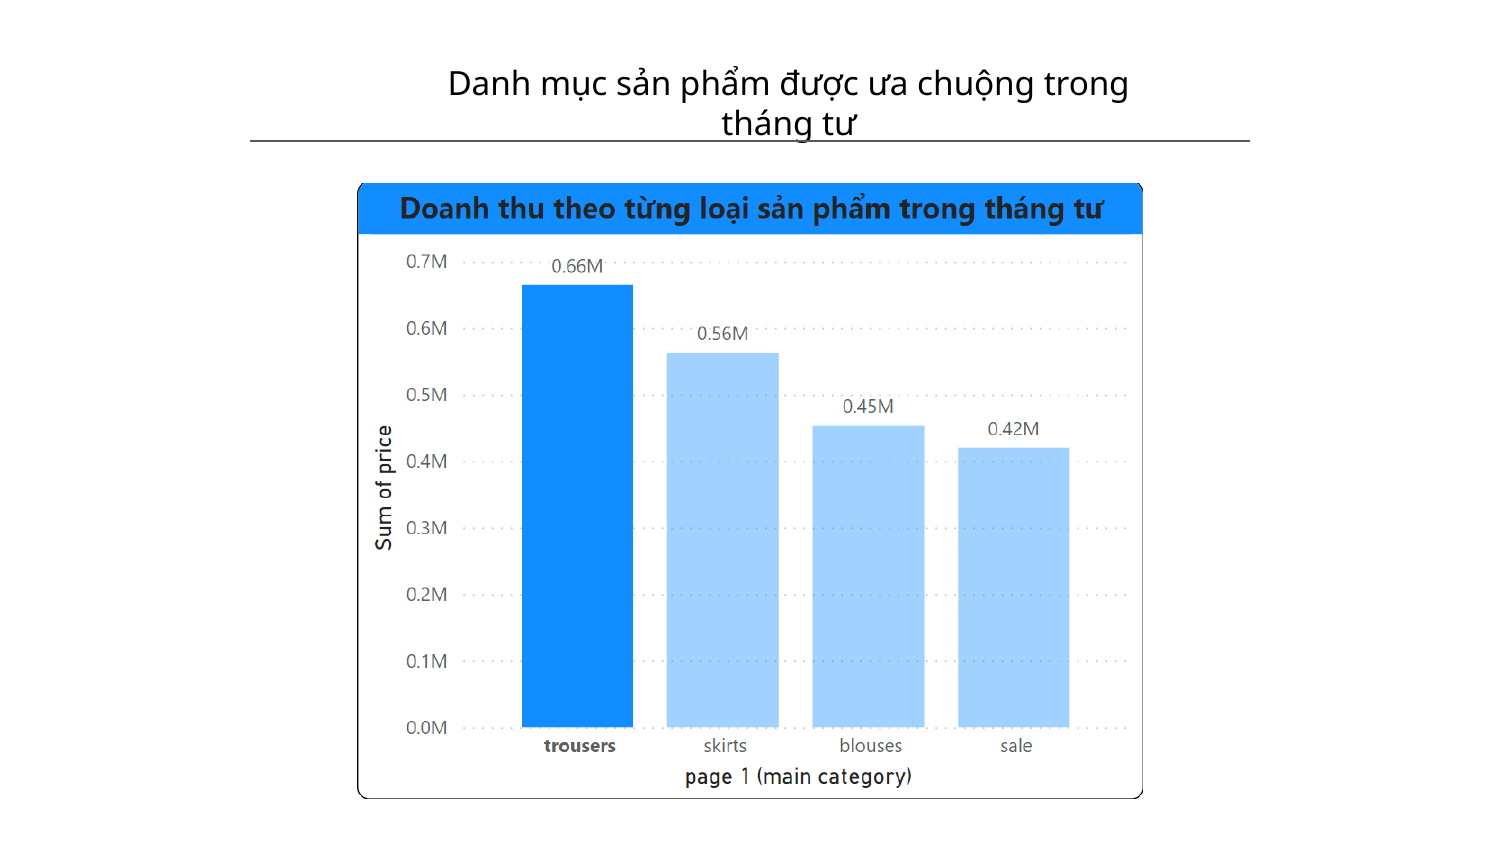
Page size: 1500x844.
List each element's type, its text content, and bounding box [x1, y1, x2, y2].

text_box Danh mục sản phẩm được ưa chuộng trong tháng tư [415, 62, 1164, 140]
picture [356, 183, 1144, 799]
